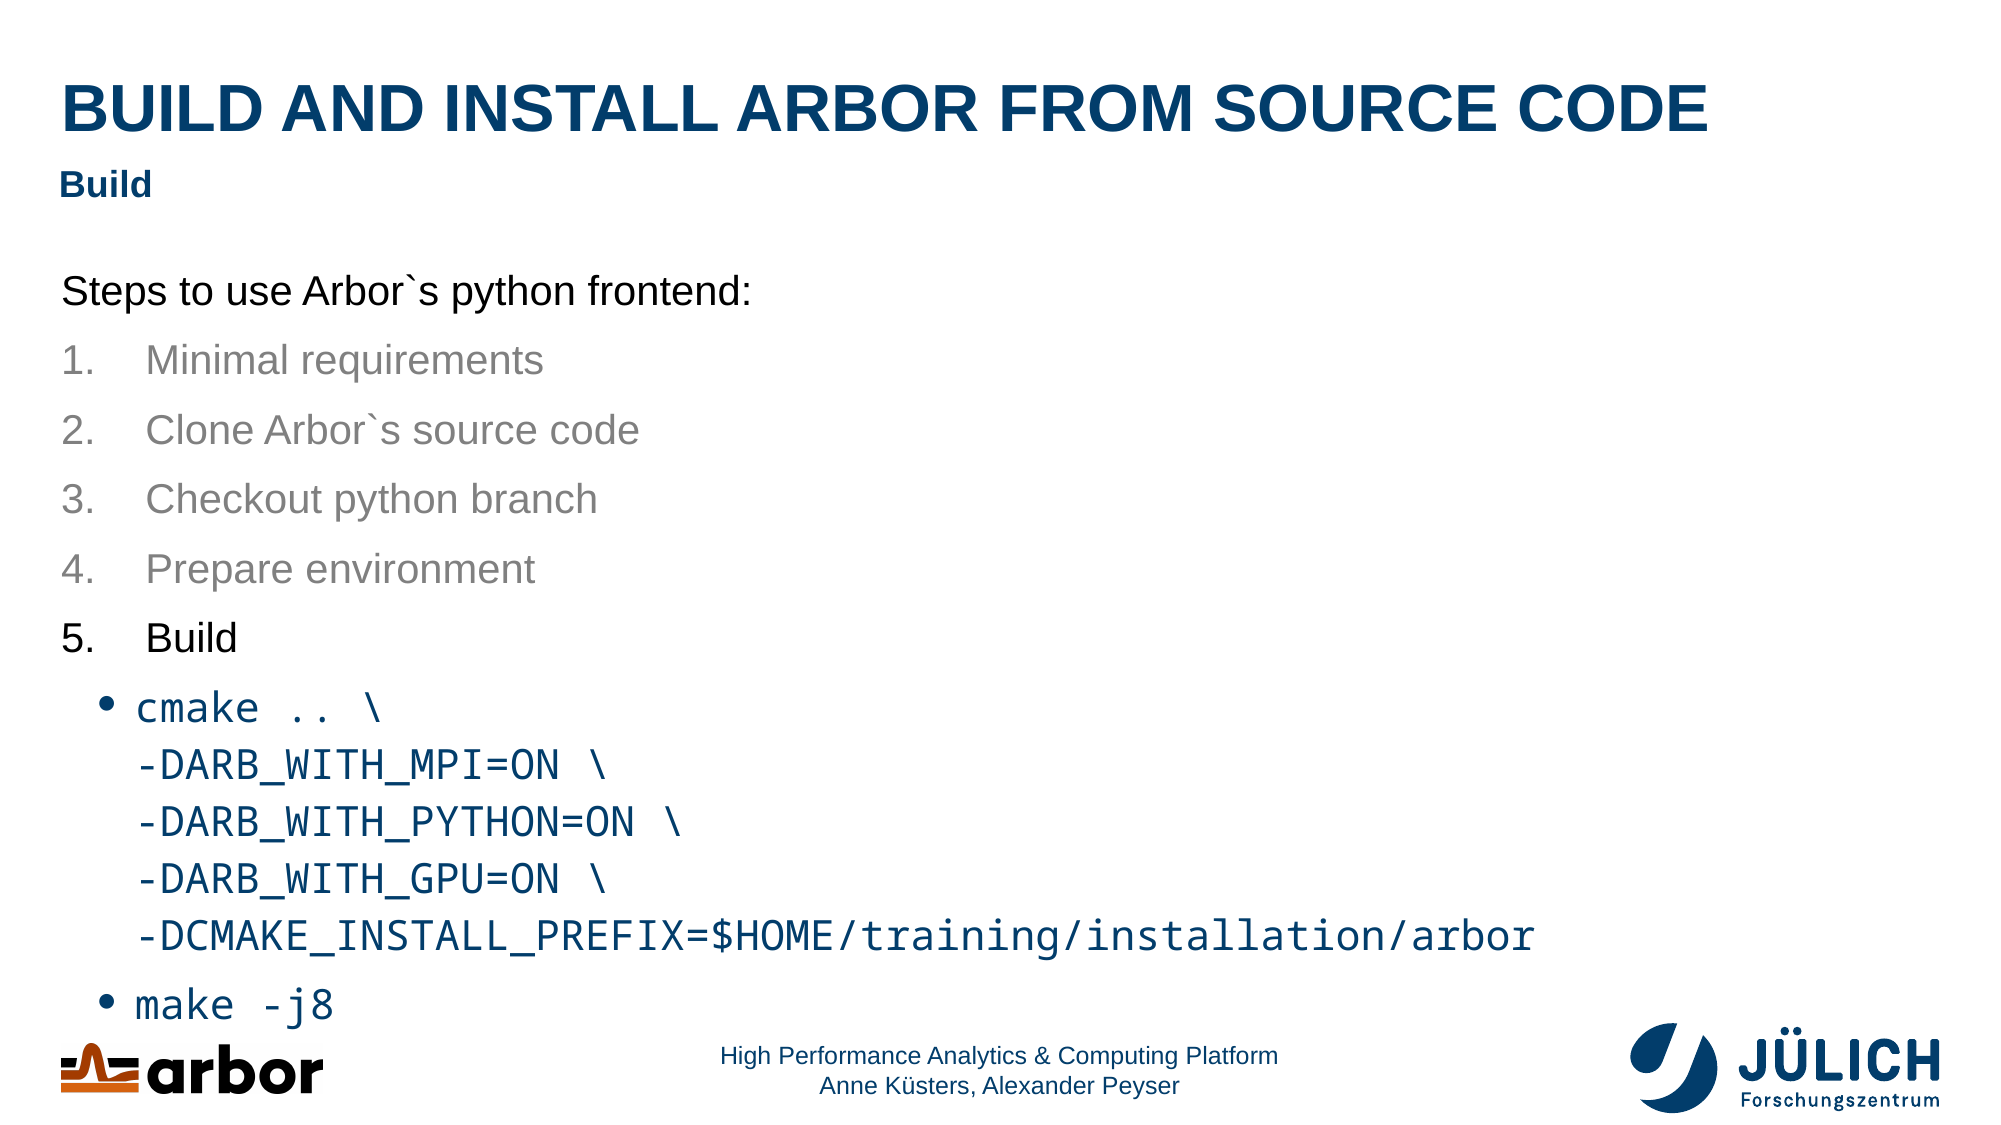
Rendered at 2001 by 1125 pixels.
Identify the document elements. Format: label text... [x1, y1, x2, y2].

list Steps to use Arbor`s python frontend: Minimal requirements Clone Arbor`s source code Checkout python branch Prepare environment Build cmake .. \ -DARB_WITH_MPI=ON \ -DARB_WITH_PYTHON=ON \ -DARB_WITH_GPU=ON \ -DCMAKE_INSTALL_PREFIX=$HOME/training/installation/arbor make -j8 [60, 256, 1940, 948]
title Build and Install Arbor from source code [60, 53, 1940, 238]
slide_number High Performance Analytics & Computing Platform Anne Küsters, Alexander Peyser [603, 1039, 1397, 1106]
picture [61, 1043, 323, 1094]
list Build [58, 154, 1937, 238]
